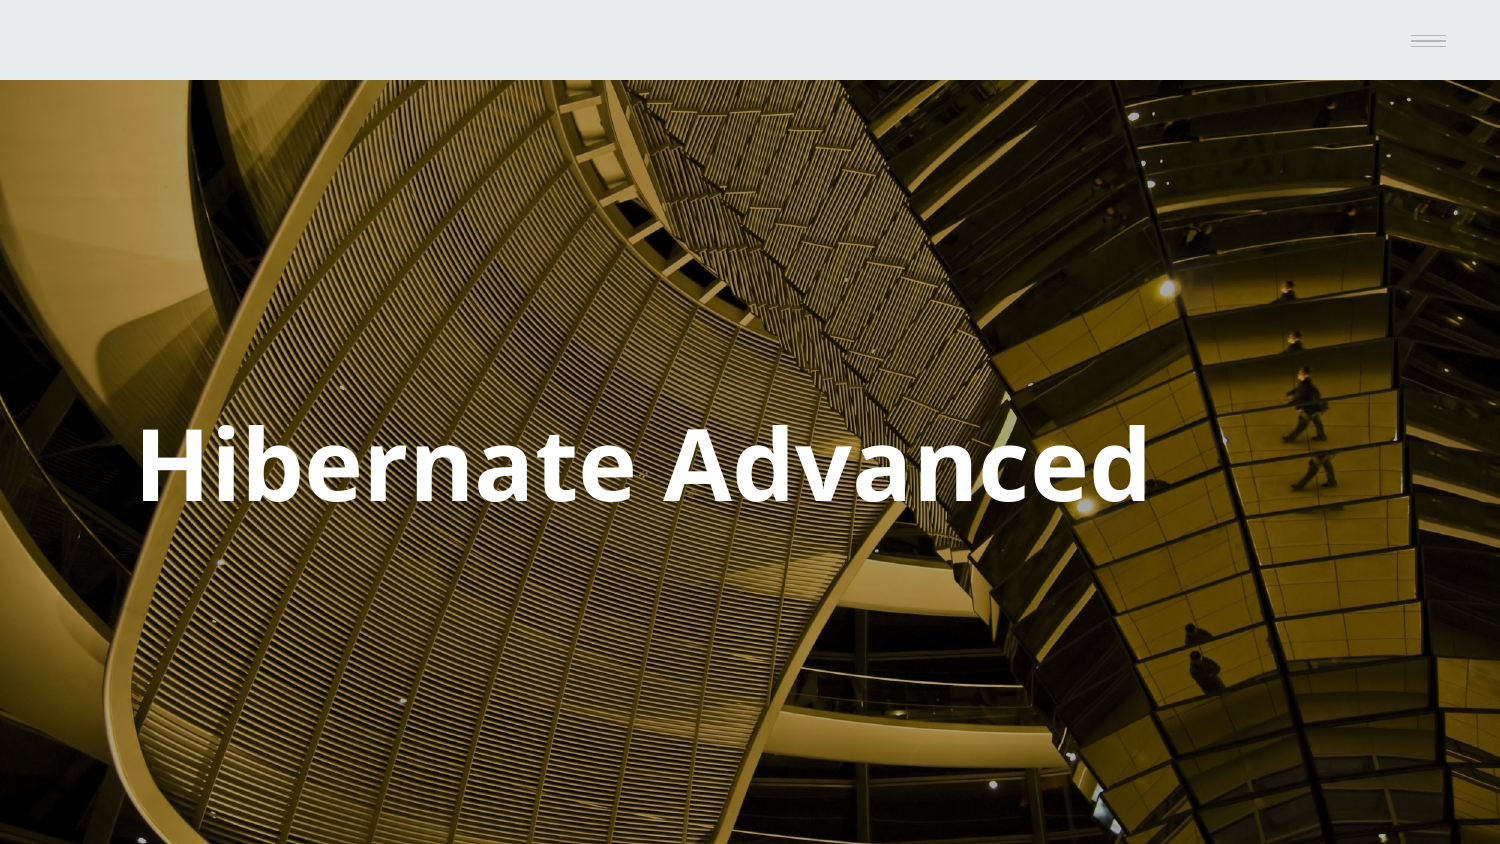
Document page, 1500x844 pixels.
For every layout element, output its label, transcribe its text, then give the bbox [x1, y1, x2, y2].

picture [0, 80, 1500, 844]
title Hibernate Advanced [119, 337, 1305, 587]
